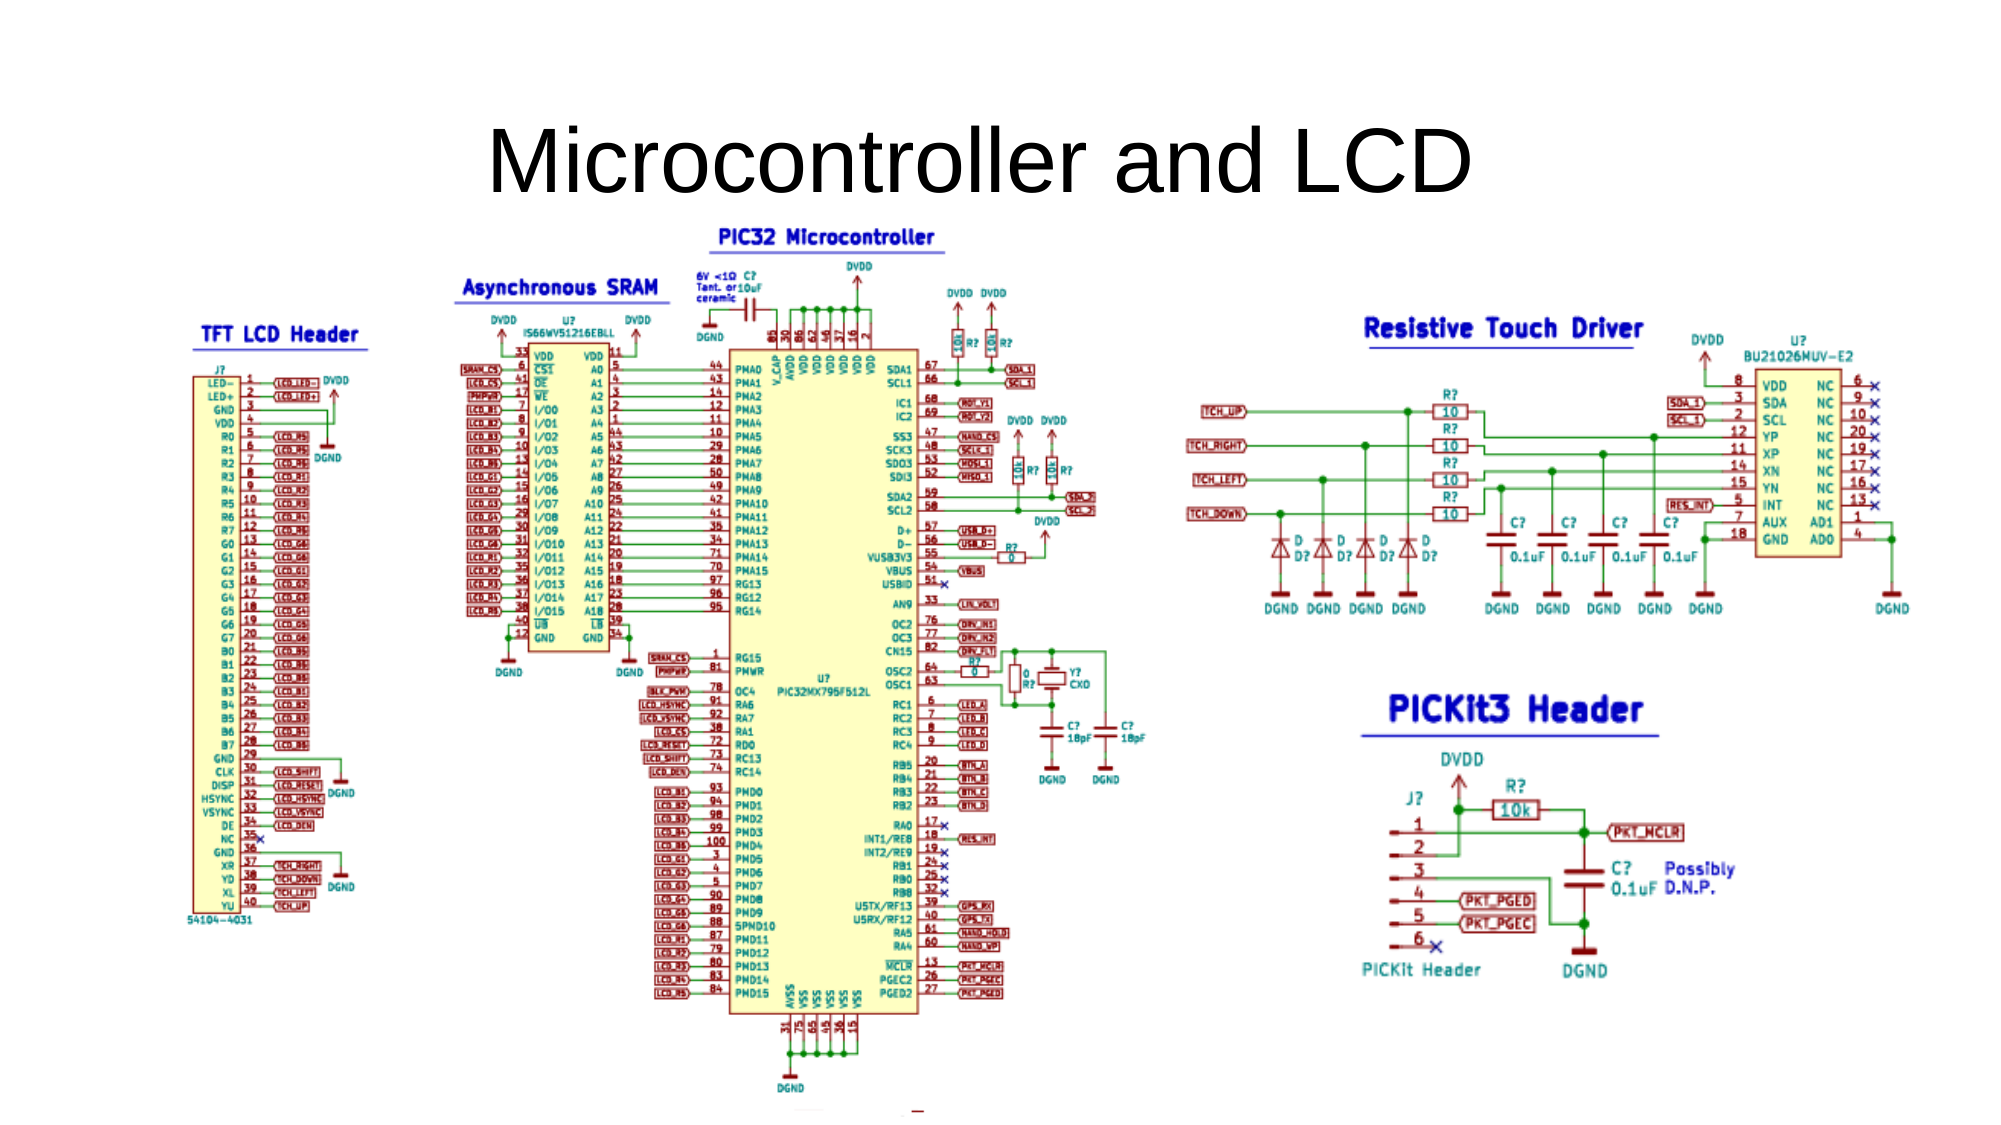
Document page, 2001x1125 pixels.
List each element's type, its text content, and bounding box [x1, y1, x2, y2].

text_box Microcontroller and LCD [182, 93, 1781, 218]
picture [138, 195, 1942, 1117]
picture [1349, 683, 1749, 994]
